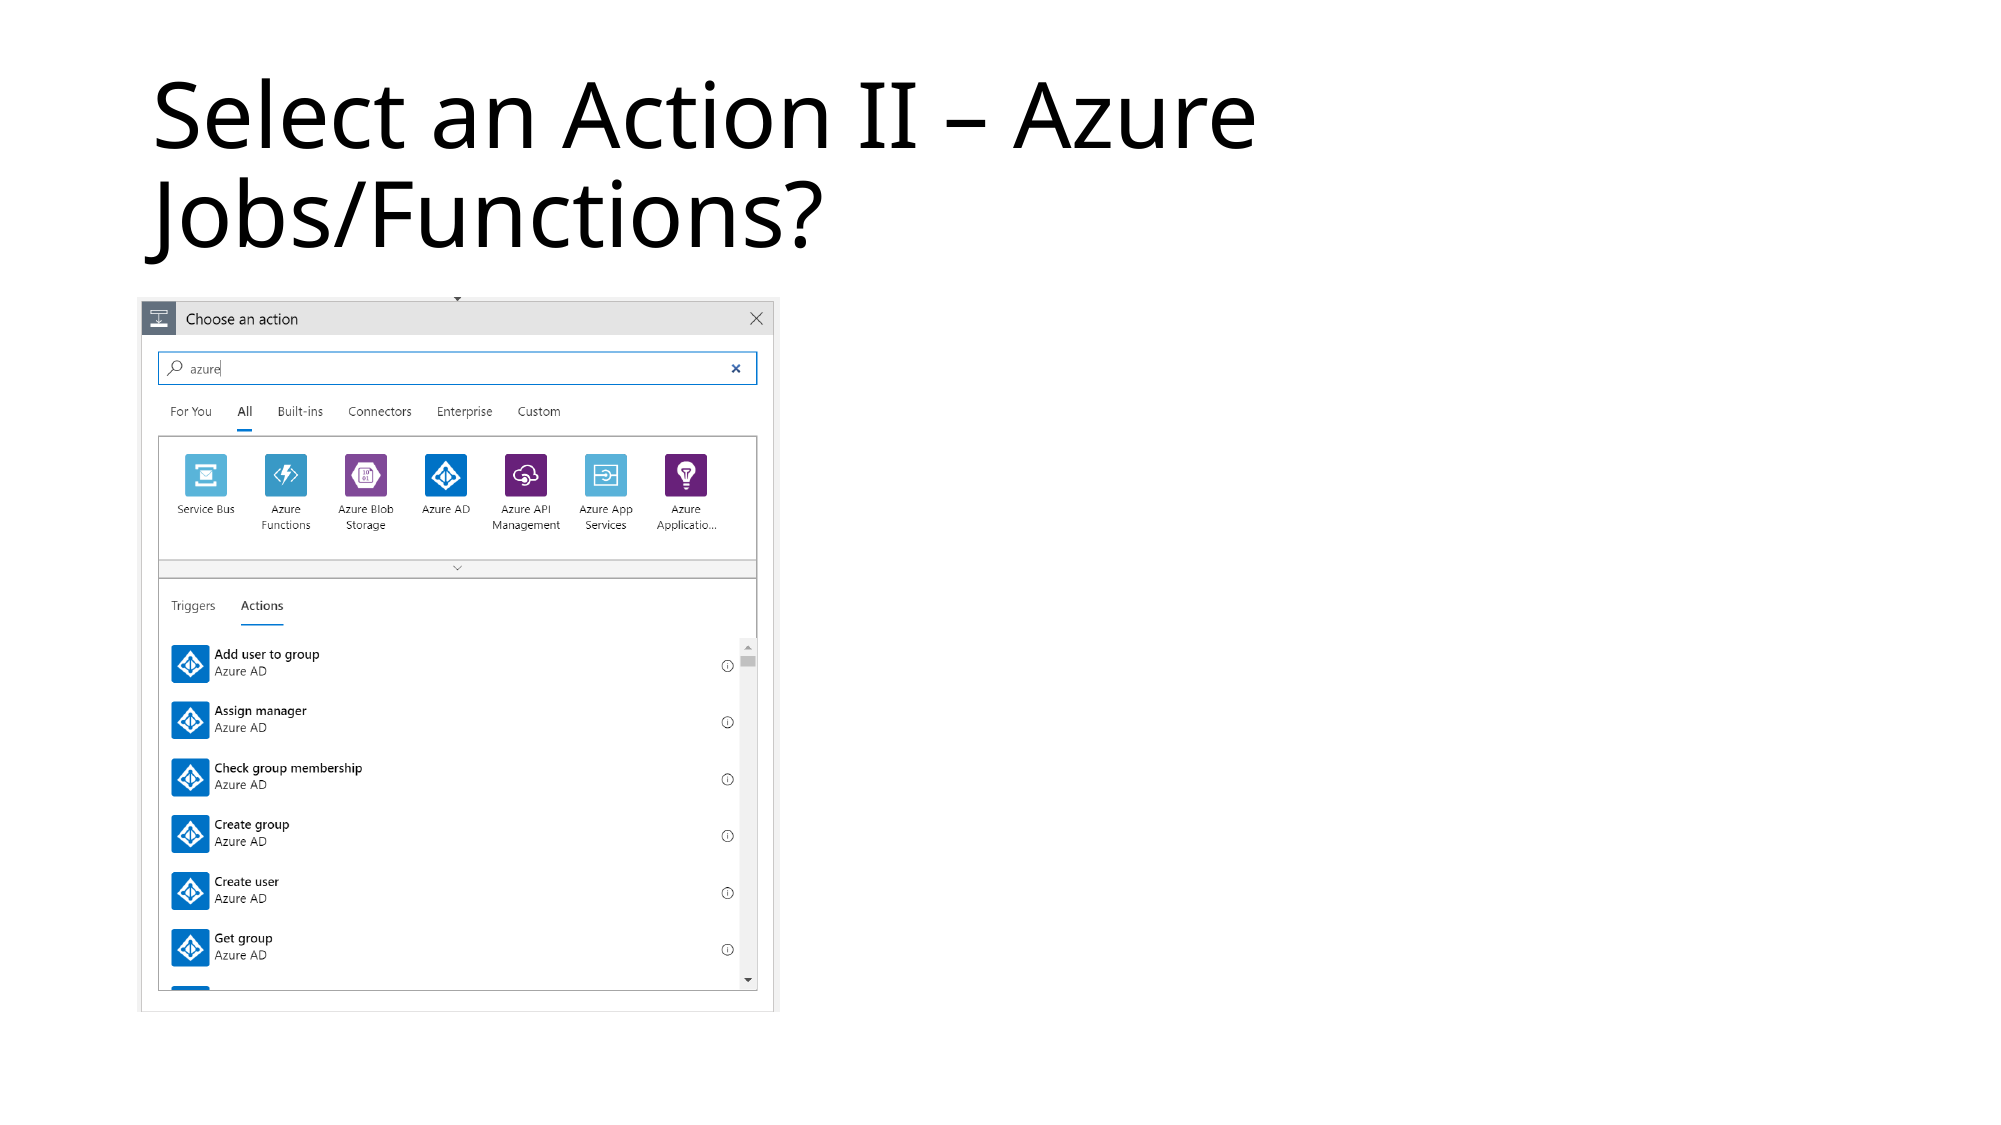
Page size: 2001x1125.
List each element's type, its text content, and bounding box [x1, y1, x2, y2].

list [137, 297, 780, 1012]
title Select an Action II – Azure Jobs/Functions? [137, 59, 1863, 278]
